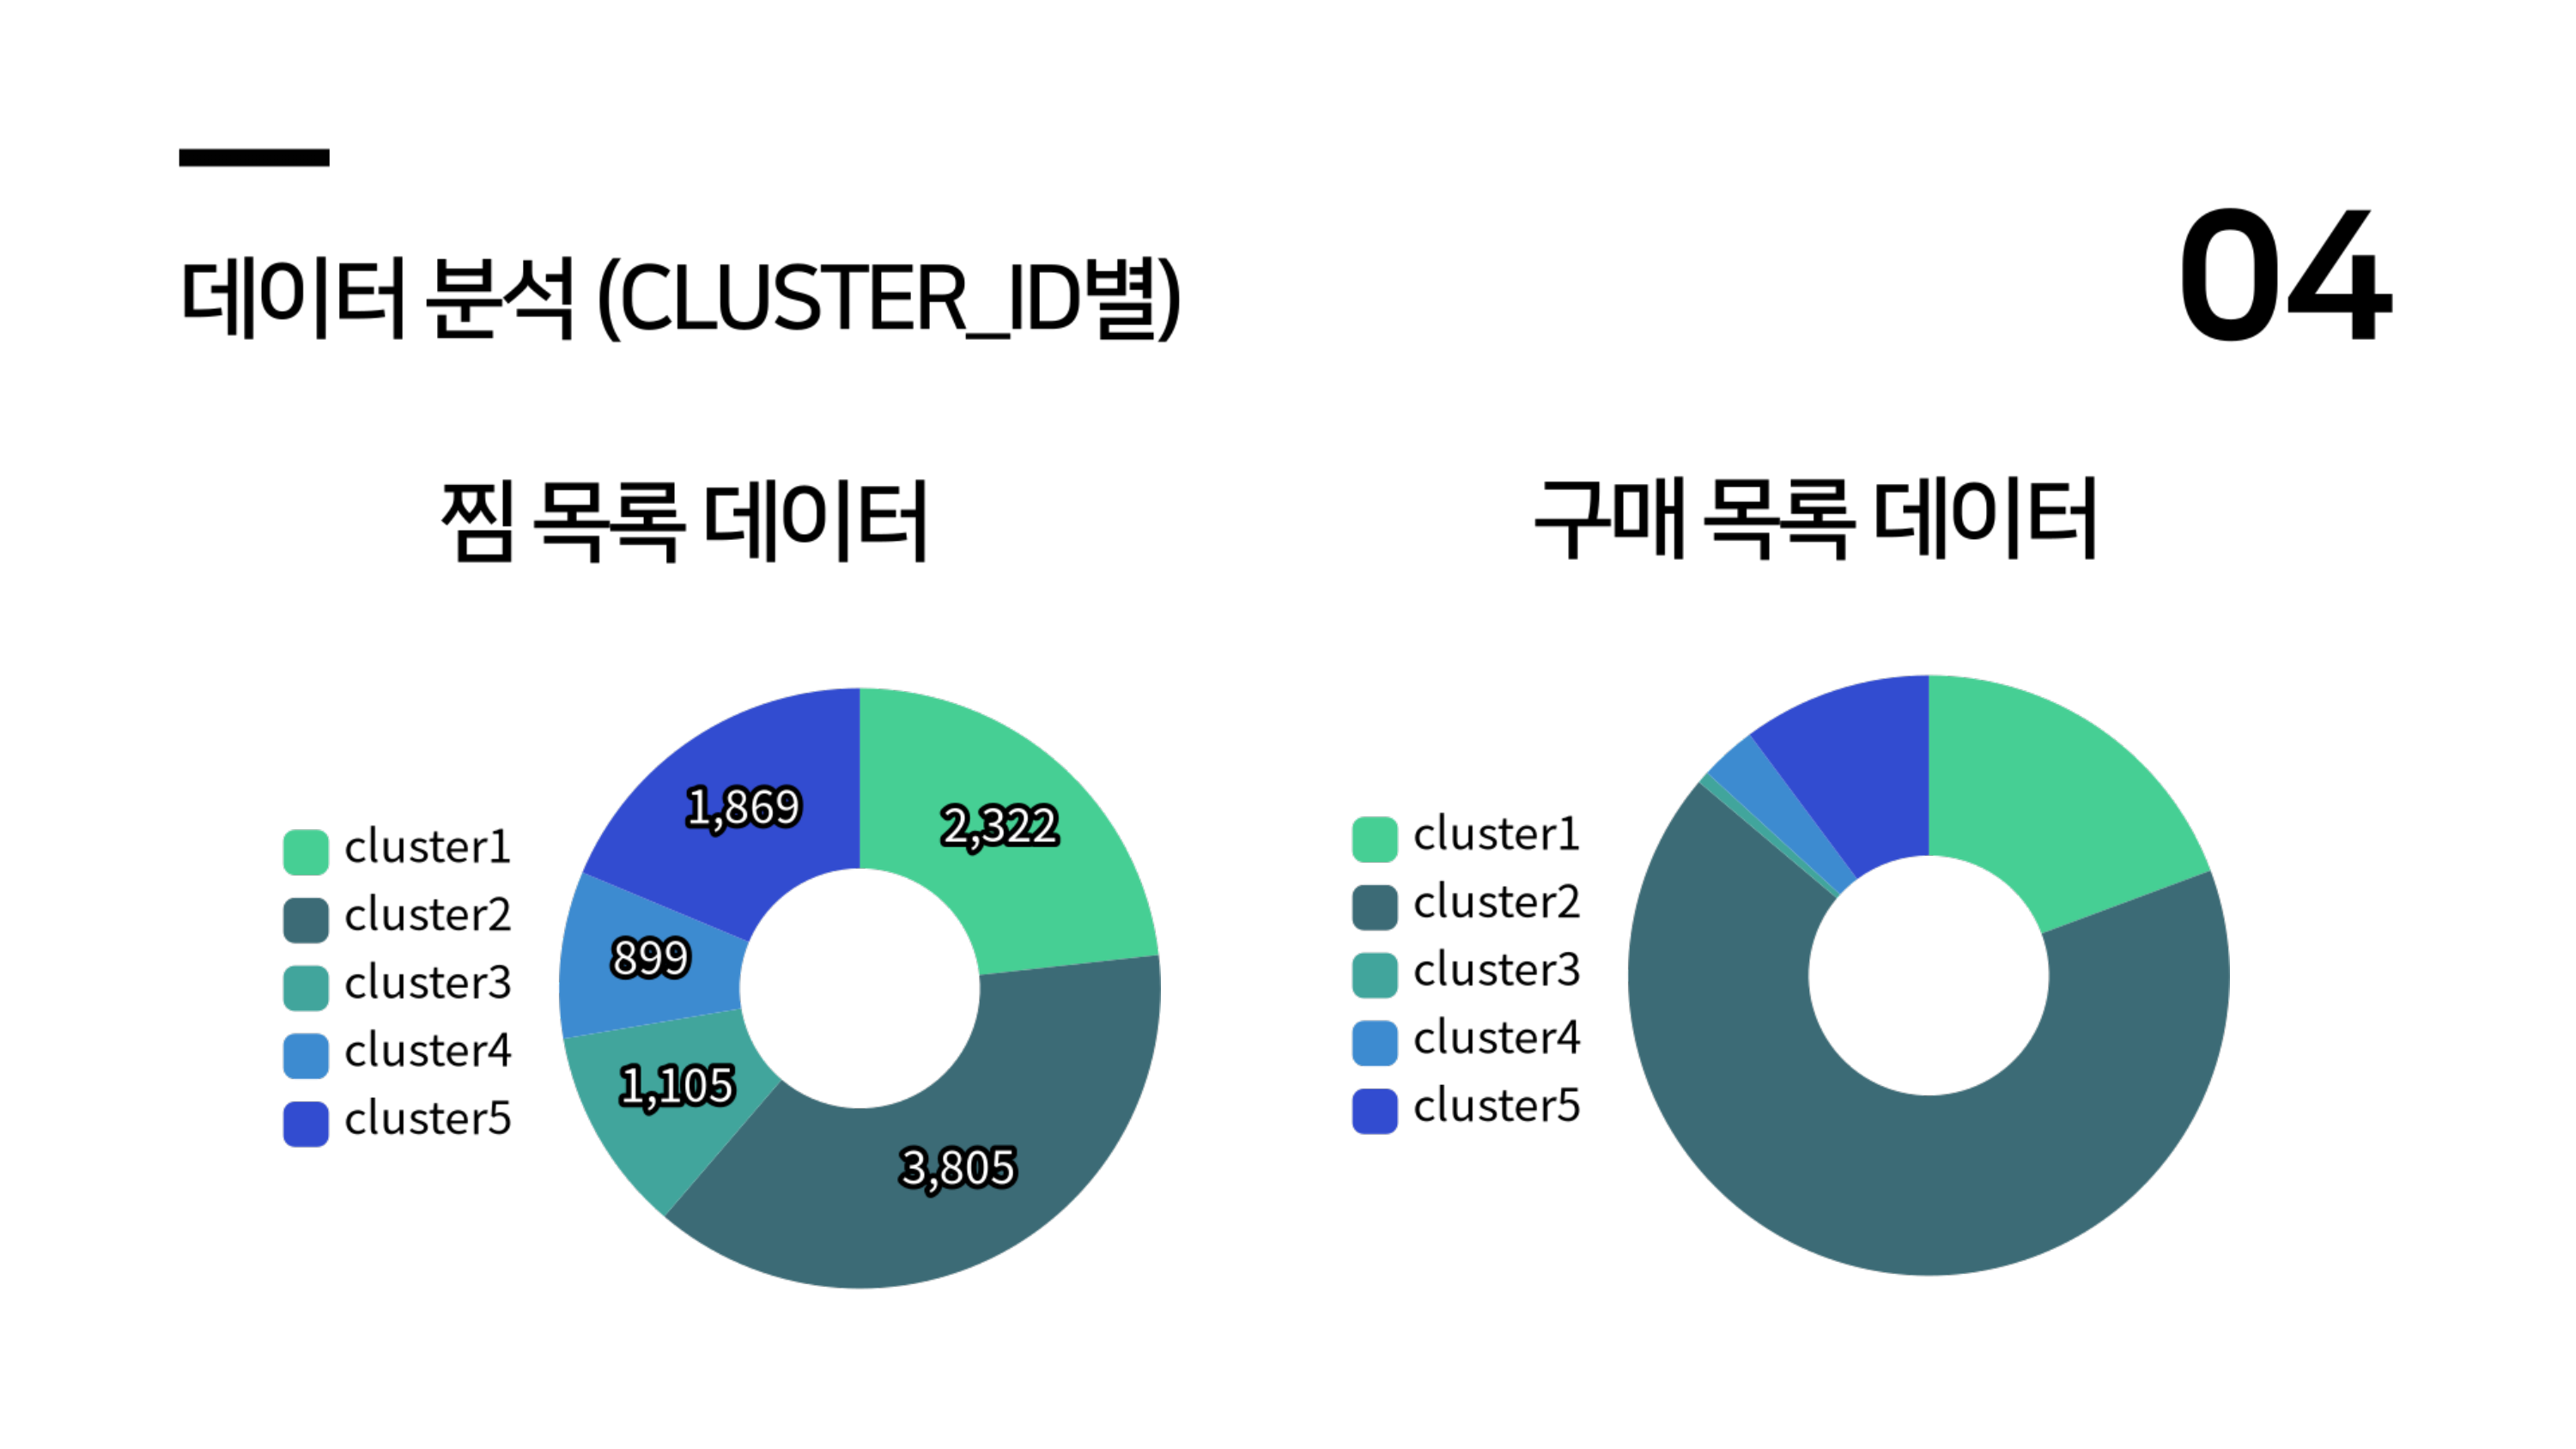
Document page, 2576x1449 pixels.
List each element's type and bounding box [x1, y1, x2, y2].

picture [1322, 52, 2576, 1449]
picture [145, 192, 1267, 1449]
text_box [179, 122, 330, 191]
